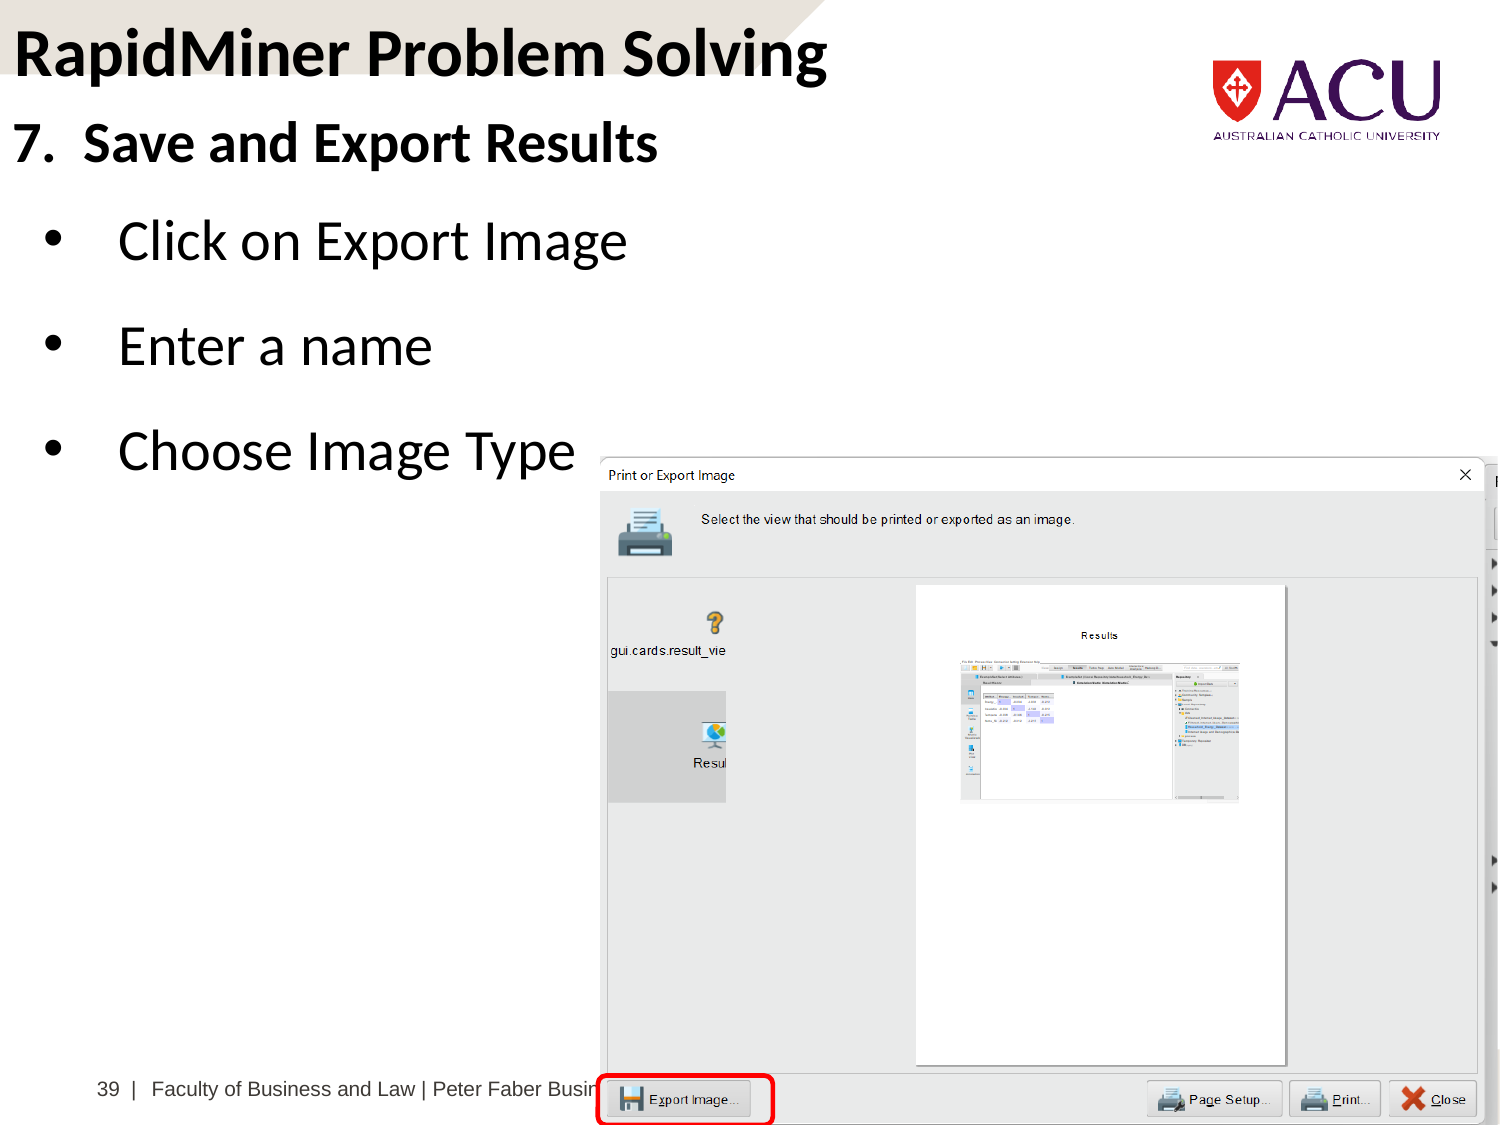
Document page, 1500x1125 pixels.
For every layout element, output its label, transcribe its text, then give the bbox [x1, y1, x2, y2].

picture [599, 456, 1498, 1125]
text_box Faculty of Business and Law | Peter Faber Business School [149, 1075, 594, 1101]
slide_number 39 | [90, 1075, 594, 1125]
text_box 7. Save and Export Results [0, 61, 1498, 159]
text_box Click on Export Image Enter a name Choose Image Type [0, 159, 1498, 490]
text_box RapidMiner Problem Solving [0, 0, 1163, 61]
